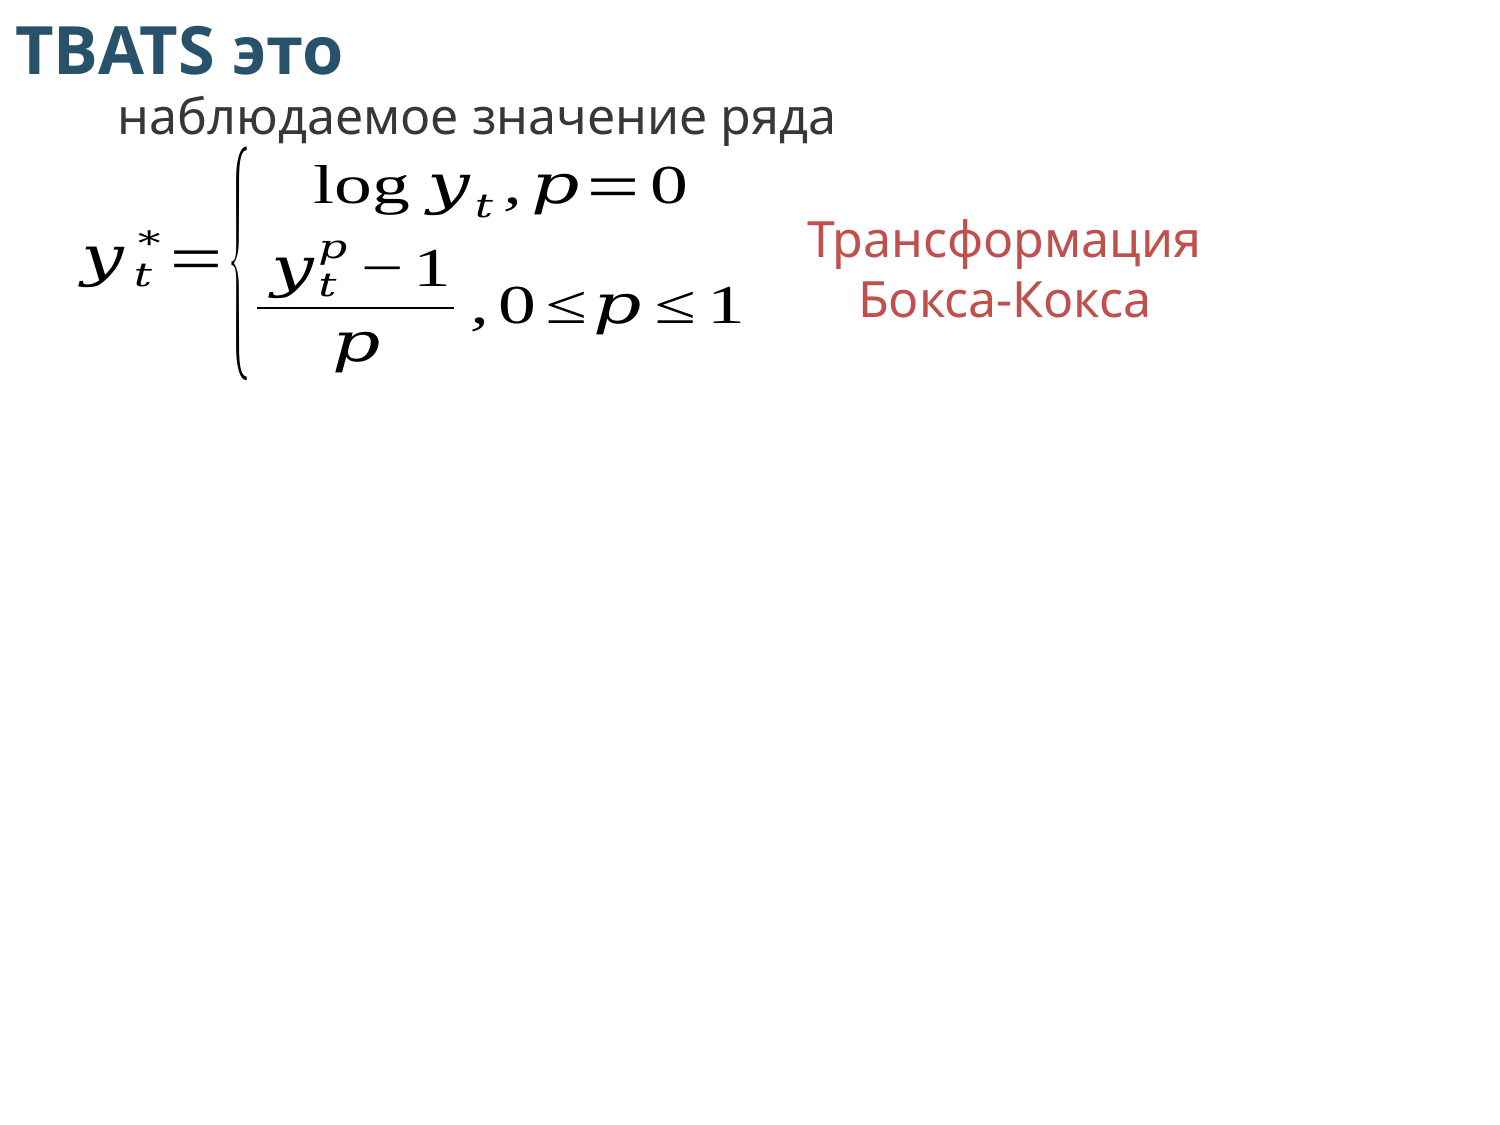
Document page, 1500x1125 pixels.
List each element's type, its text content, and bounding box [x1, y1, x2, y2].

text_box Трансформация Бокса-Кокса [747, 200, 1263, 336]
text_box TBATS это [0, 0, 1500, 96]
